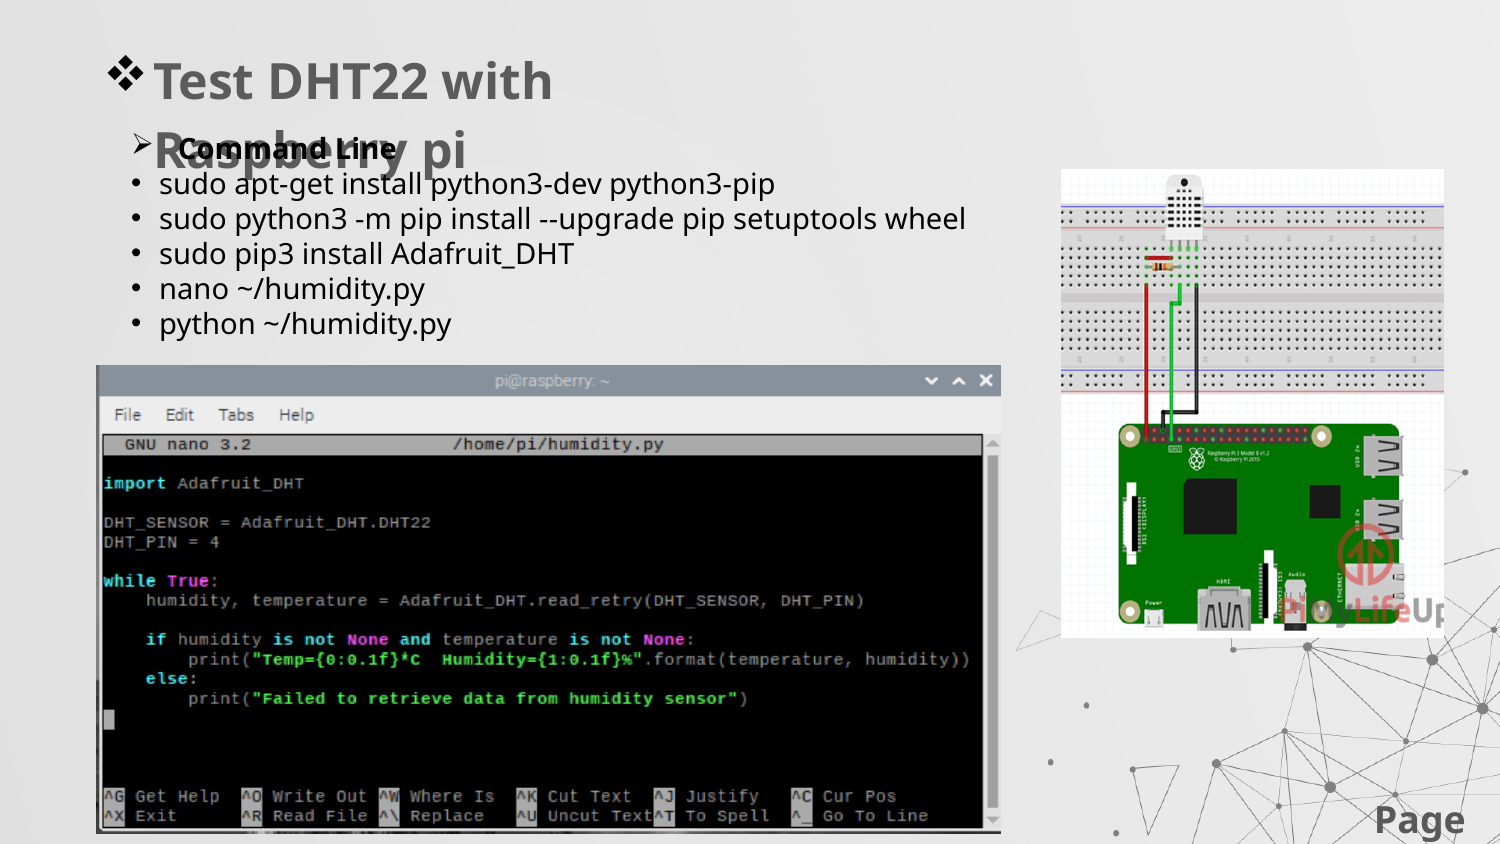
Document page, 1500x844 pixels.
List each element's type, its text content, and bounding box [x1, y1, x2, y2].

text_box Command Line sudo apt-get install python3-dev python3-pip sudo python3 -m pip install --upgrade pip setuptools wheel sudo pip3 install Adafruit_DHT nano ~/humidity.py python ~/humidity.py [116, 122, 1001, 348]
text_box Page 09 [1327, 766, 1500, 844]
picture [0, 0, 1500, 844]
list Test DHT22 with Raspberry pi [63, 25, 782, 125]
